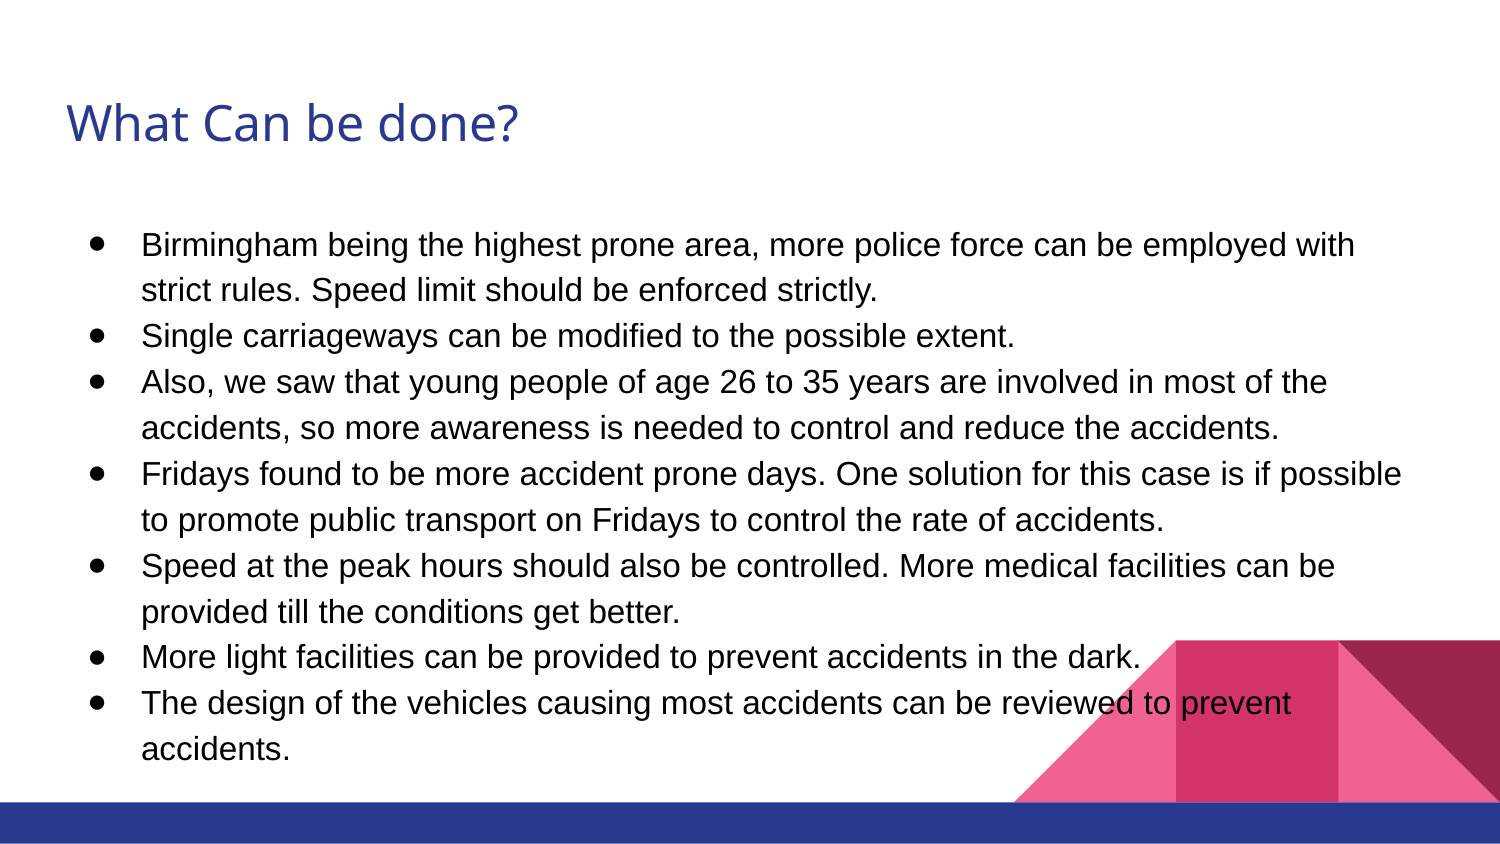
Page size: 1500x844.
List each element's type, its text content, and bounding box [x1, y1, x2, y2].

title What Can be done? [51, 67, 1449, 167]
list Birmingham being the highest prone area, more police force can be employed with strict rules. Speed limit should be enforced strictly. Single carriageways can be modified to the possible extent. Also, we saw that young people of age 26 to 35 years are involved in most of the accidents, so more awareness is needed to control and reduce the accidents. Fridays found to be more accident prone days. One solution for this case is if possible to promote public transport on Fridays to control the rate of accidents. Speed at the peak hours should also be controlled. More medical facilities can be provided till the conditions get better. More light facilities can be provided to prevent accidents in the dark. The design of the vehicles causing most accidents can be reviewed to prevent accidents. [51, 201, 1449, 803]
